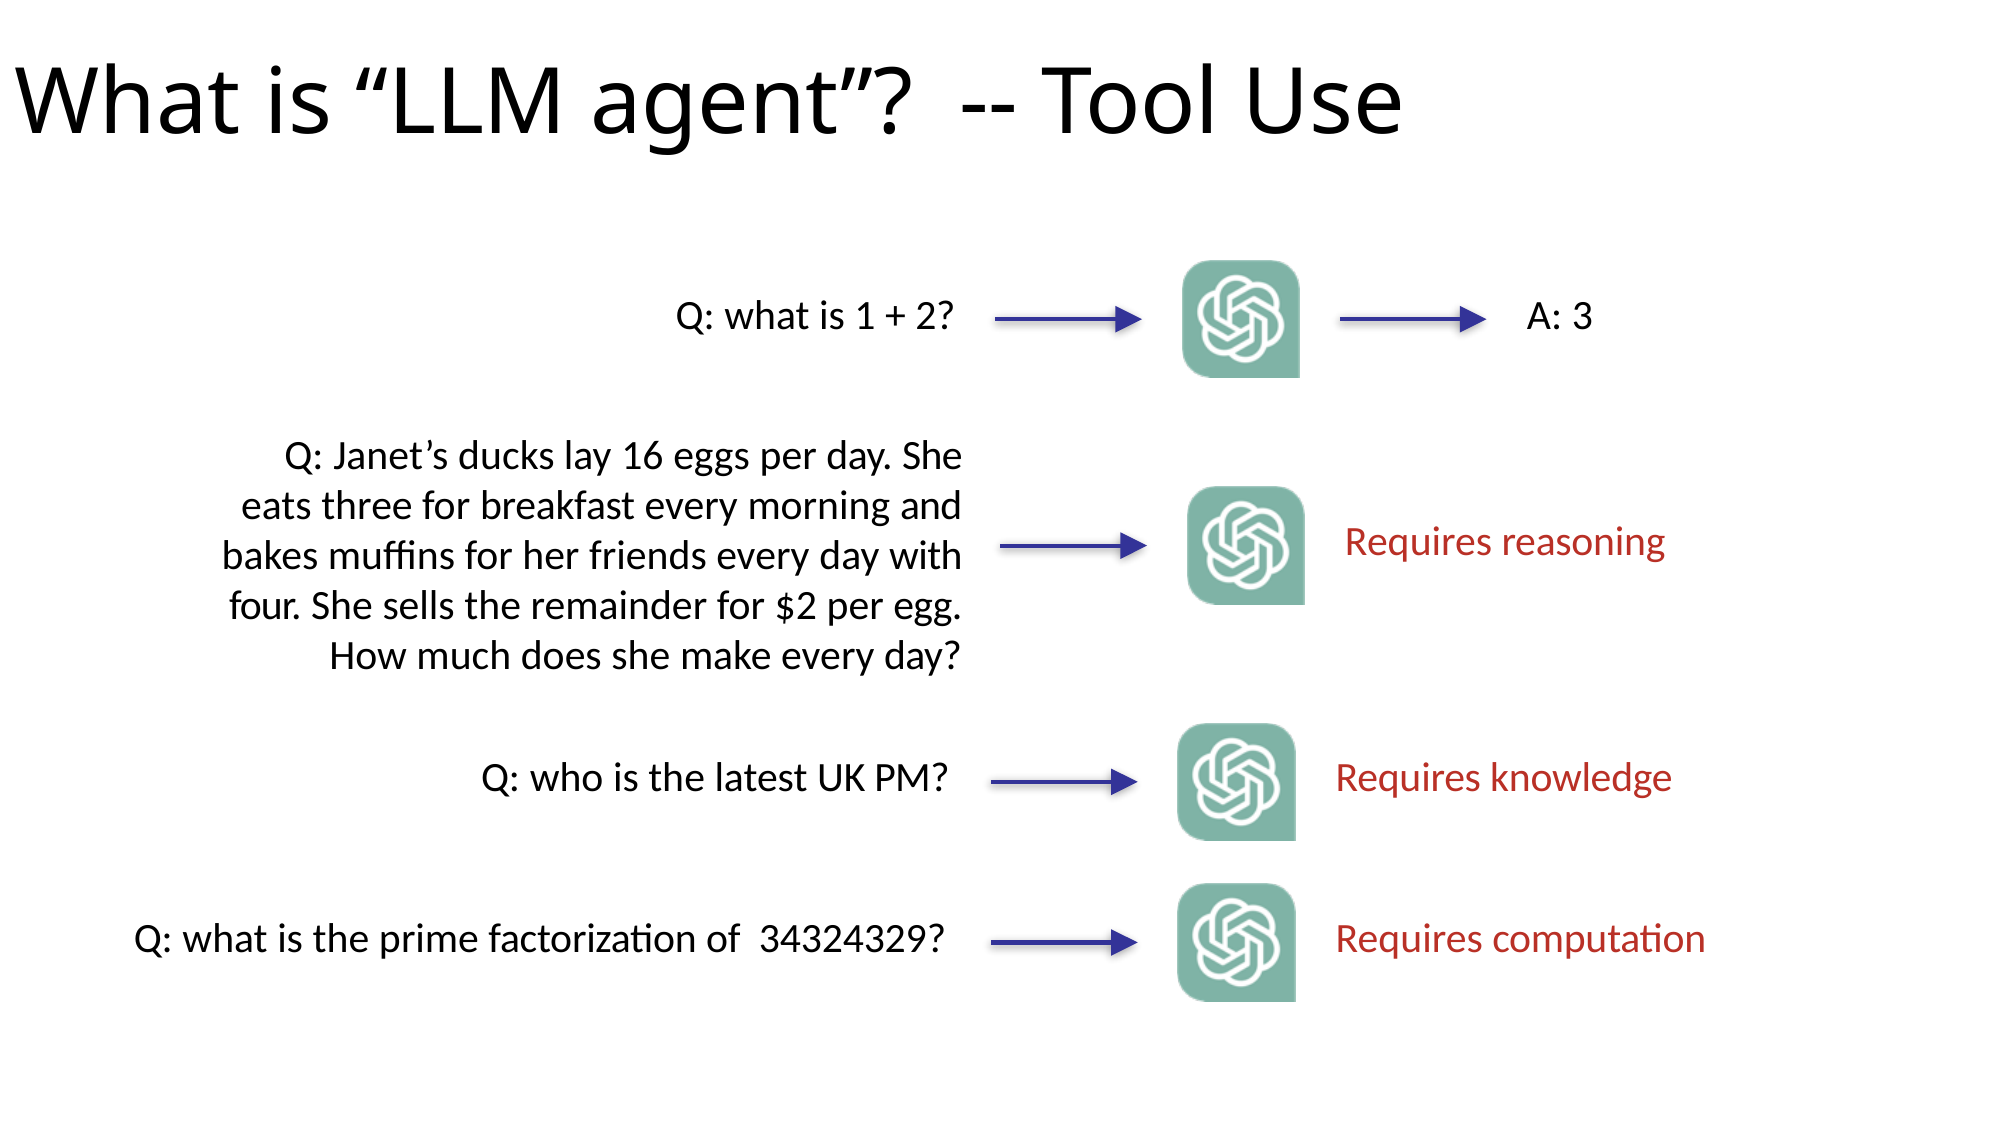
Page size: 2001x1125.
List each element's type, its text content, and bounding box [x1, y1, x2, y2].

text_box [991, 527, 1156, 573]
text_box Q: what is the prime factorization of 34324329? [131, 908, 954, 961]
text_box Q: Janet’s ducks lay 16 eggs per day. She eats three for breakfast every morning and bakes muffins for her friends every day with four. She sells the remainder for $2 per egg. How much does she make every day? [215, 425, 963, 678]
picture [1181, 260, 1301, 379]
picture [1177, 722, 1296, 842]
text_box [982, 924, 1147, 970]
text_box A: 3 [1524, 284, 1596, 338]
text_box Q: what is 1 + 2? [672, 284, 958, 338]
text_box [986, 301, 1151, 346]
text_box Q: who is the latest UK PM? [478, 747, 954, 801]
text_box Requires knowledge [1332, 747, 1680, 801]
picture [1186, 486, 1306, 605]
picture [1177, 883, 1296, 1002]
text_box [982, 764, 1147, 809]
title What is “LLM agent”? -- Tool Use [0, 0, 1823, 191]
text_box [1330, 301, 1496, 346]
text_box Requires computation [1332, 908, 1712, 961]
text_box Requires reasoning [1342, 511, 1671, 564]
